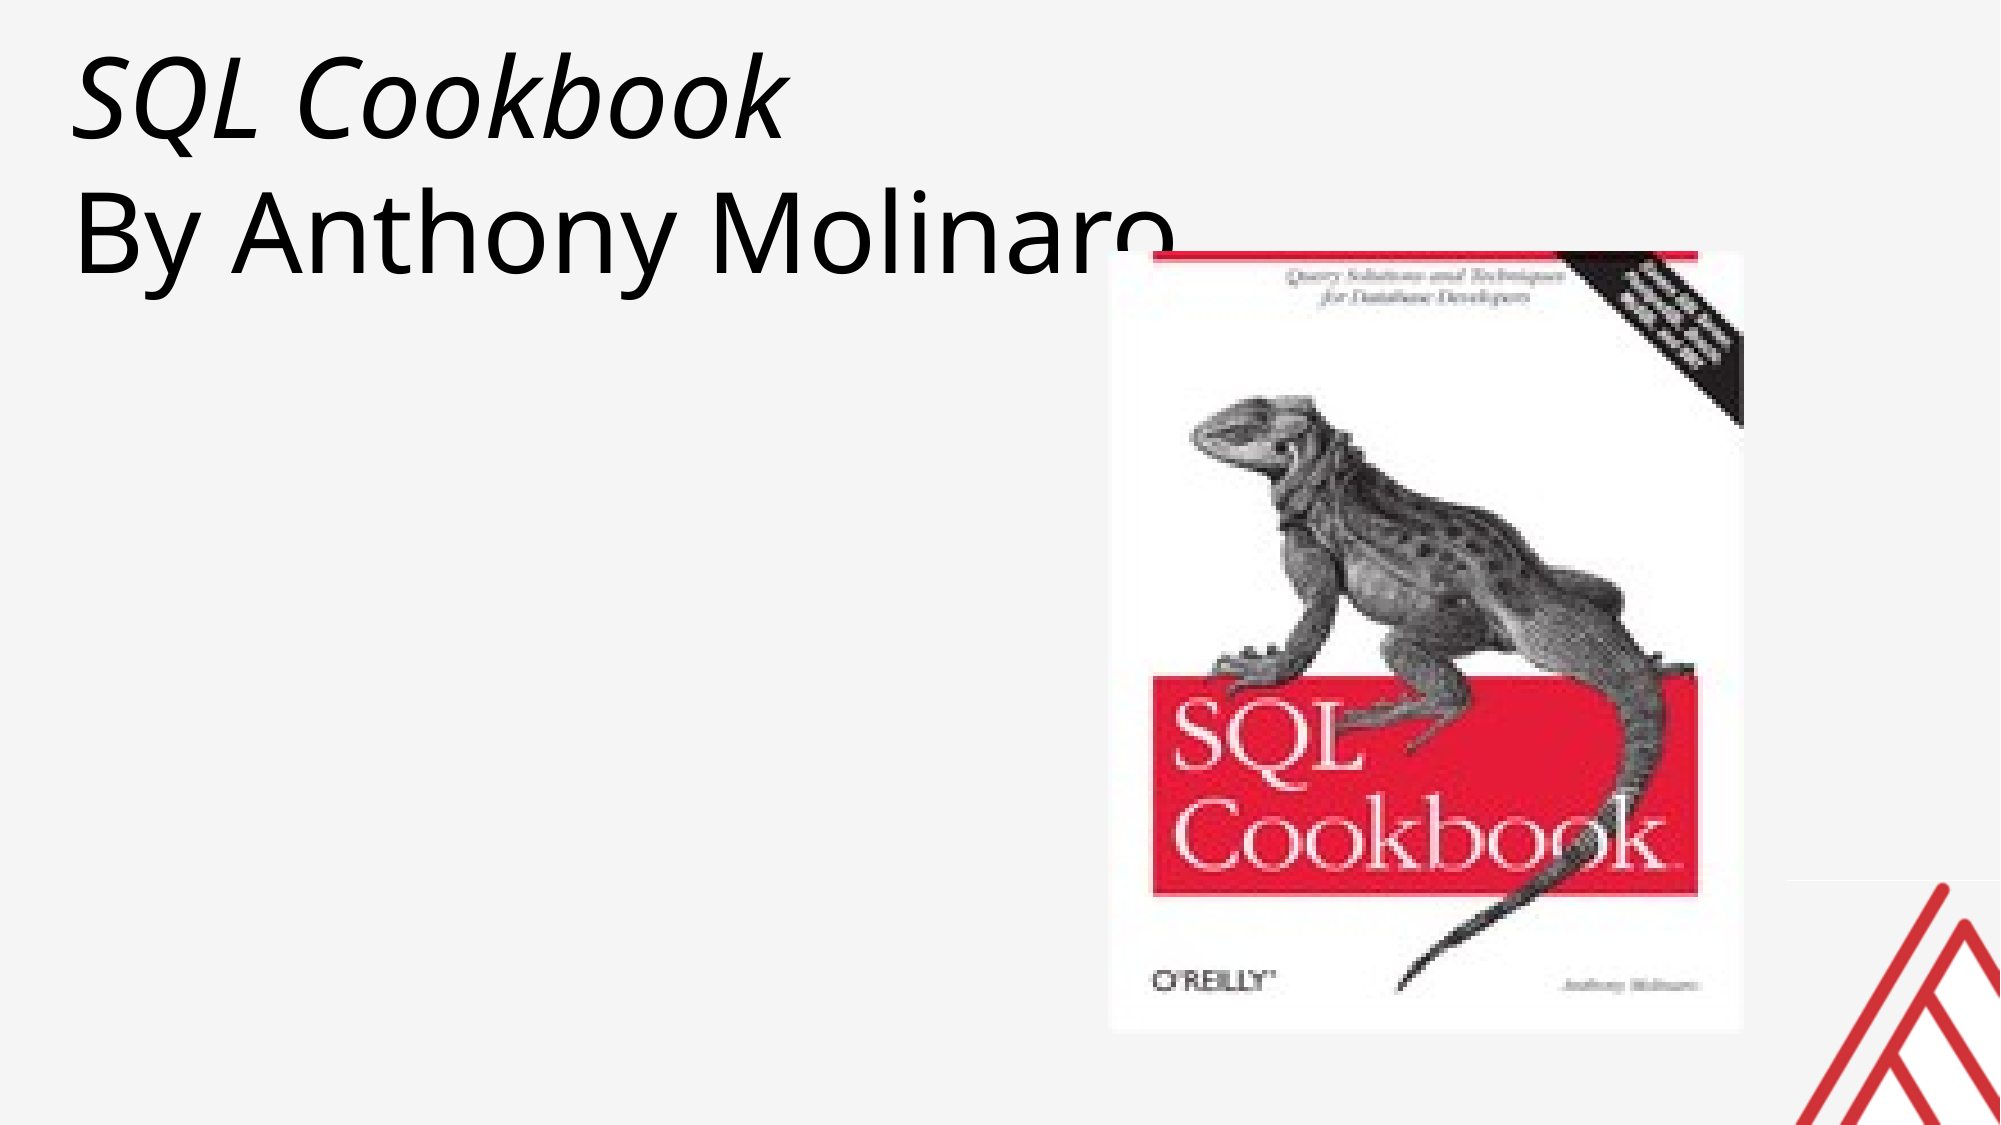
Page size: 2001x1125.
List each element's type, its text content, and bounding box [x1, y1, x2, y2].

picture [1108, 251, 1744, 1034]
picture [1786, 880, 2000, 1125]
text_box SQL Cookbook By Anthony Molinaro [56, 18, 1935, 304]
